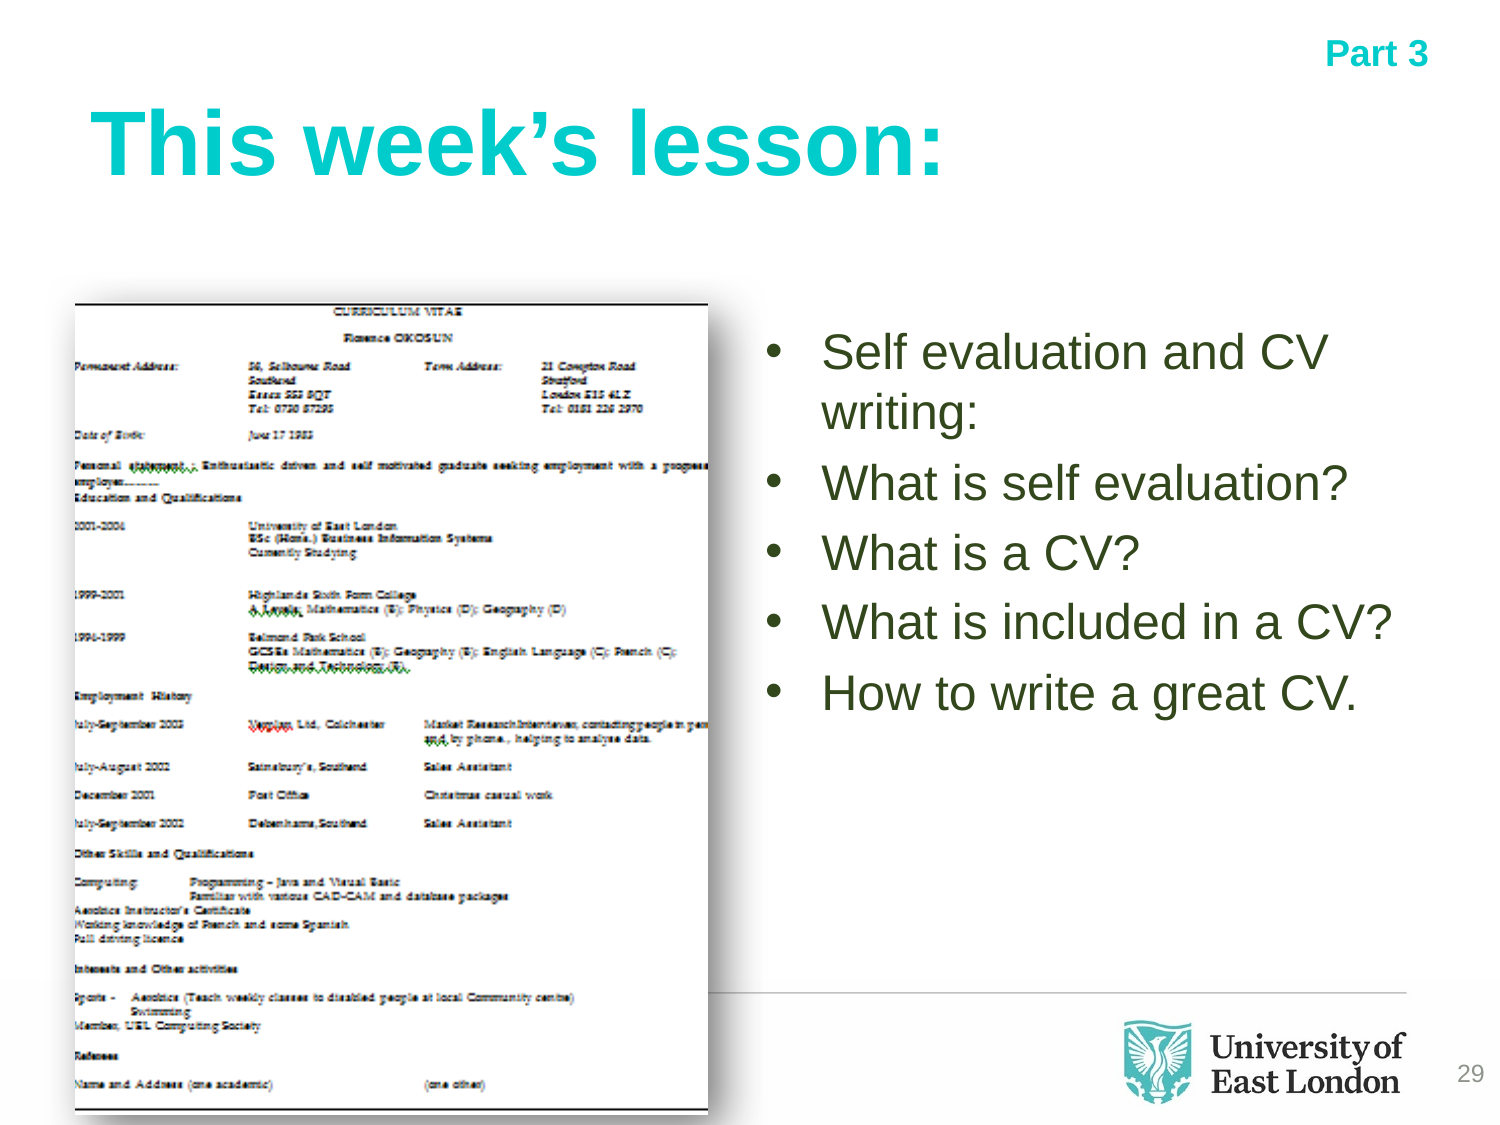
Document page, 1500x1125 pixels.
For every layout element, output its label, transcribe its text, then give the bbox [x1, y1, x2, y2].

text_box Part 3 [1310, 21, 1444, 82]
slide_number 29 [1149, 1042, 1500, 1103]
title This week’s lesson: [75, 45, 1425, 233]
list Self evaluation and CV writing: What is self evaluation? What is a CV? What is included in a CV? How to write a great CV. [750, 312, 1500, 1000]
picture [701, 980, 1500, 1125]
picture [0, 302, 708, 1125]
